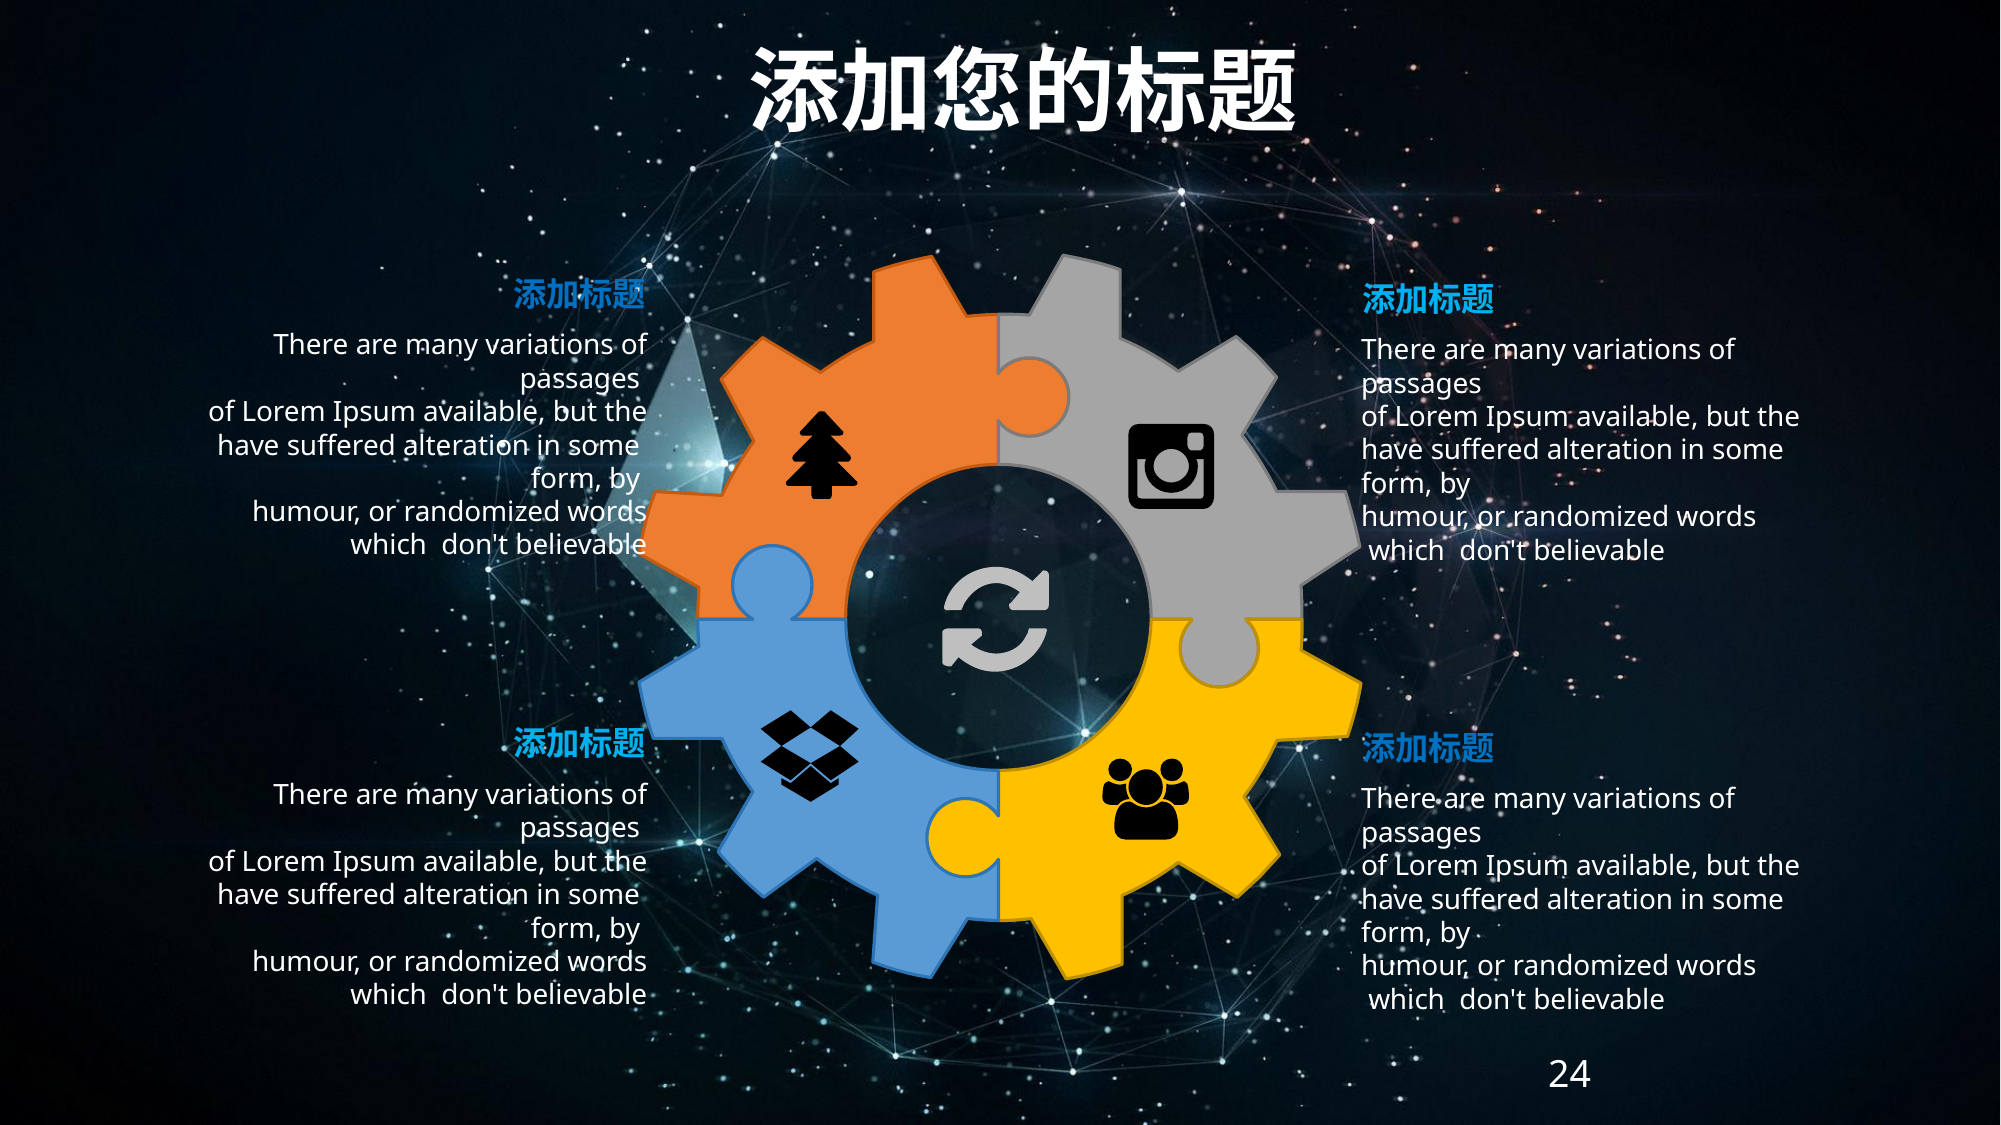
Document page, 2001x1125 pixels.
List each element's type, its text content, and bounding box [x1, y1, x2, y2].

text_box [942, 628, 1047, 672]
text_box [638, 545, 999, 978]
slide_number 24 [1533, 1042, 2000, 1103]
text_box [998, 255, 1360, 687]
picture [0, 0, 2001, 1125]
text_box [1102, 758, 1189, 840]
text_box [1360, 726, 1859, 950]
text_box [149, 722, 648, 945]
text_box [785, 411, 858, 499]
text_box [639, 256, 1068, 619]
text_box [760, 710, 859, 802]
text_box 添加您的标题 [592, 25, 1455, 151]
text_box [944, 566, 1049, 611]
text_box [1128, 423, 1215, 509]
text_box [149, 272, 648, 496]
text_box [927, 619, 1362, 979]
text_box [1360, 277, 1859, 501]
